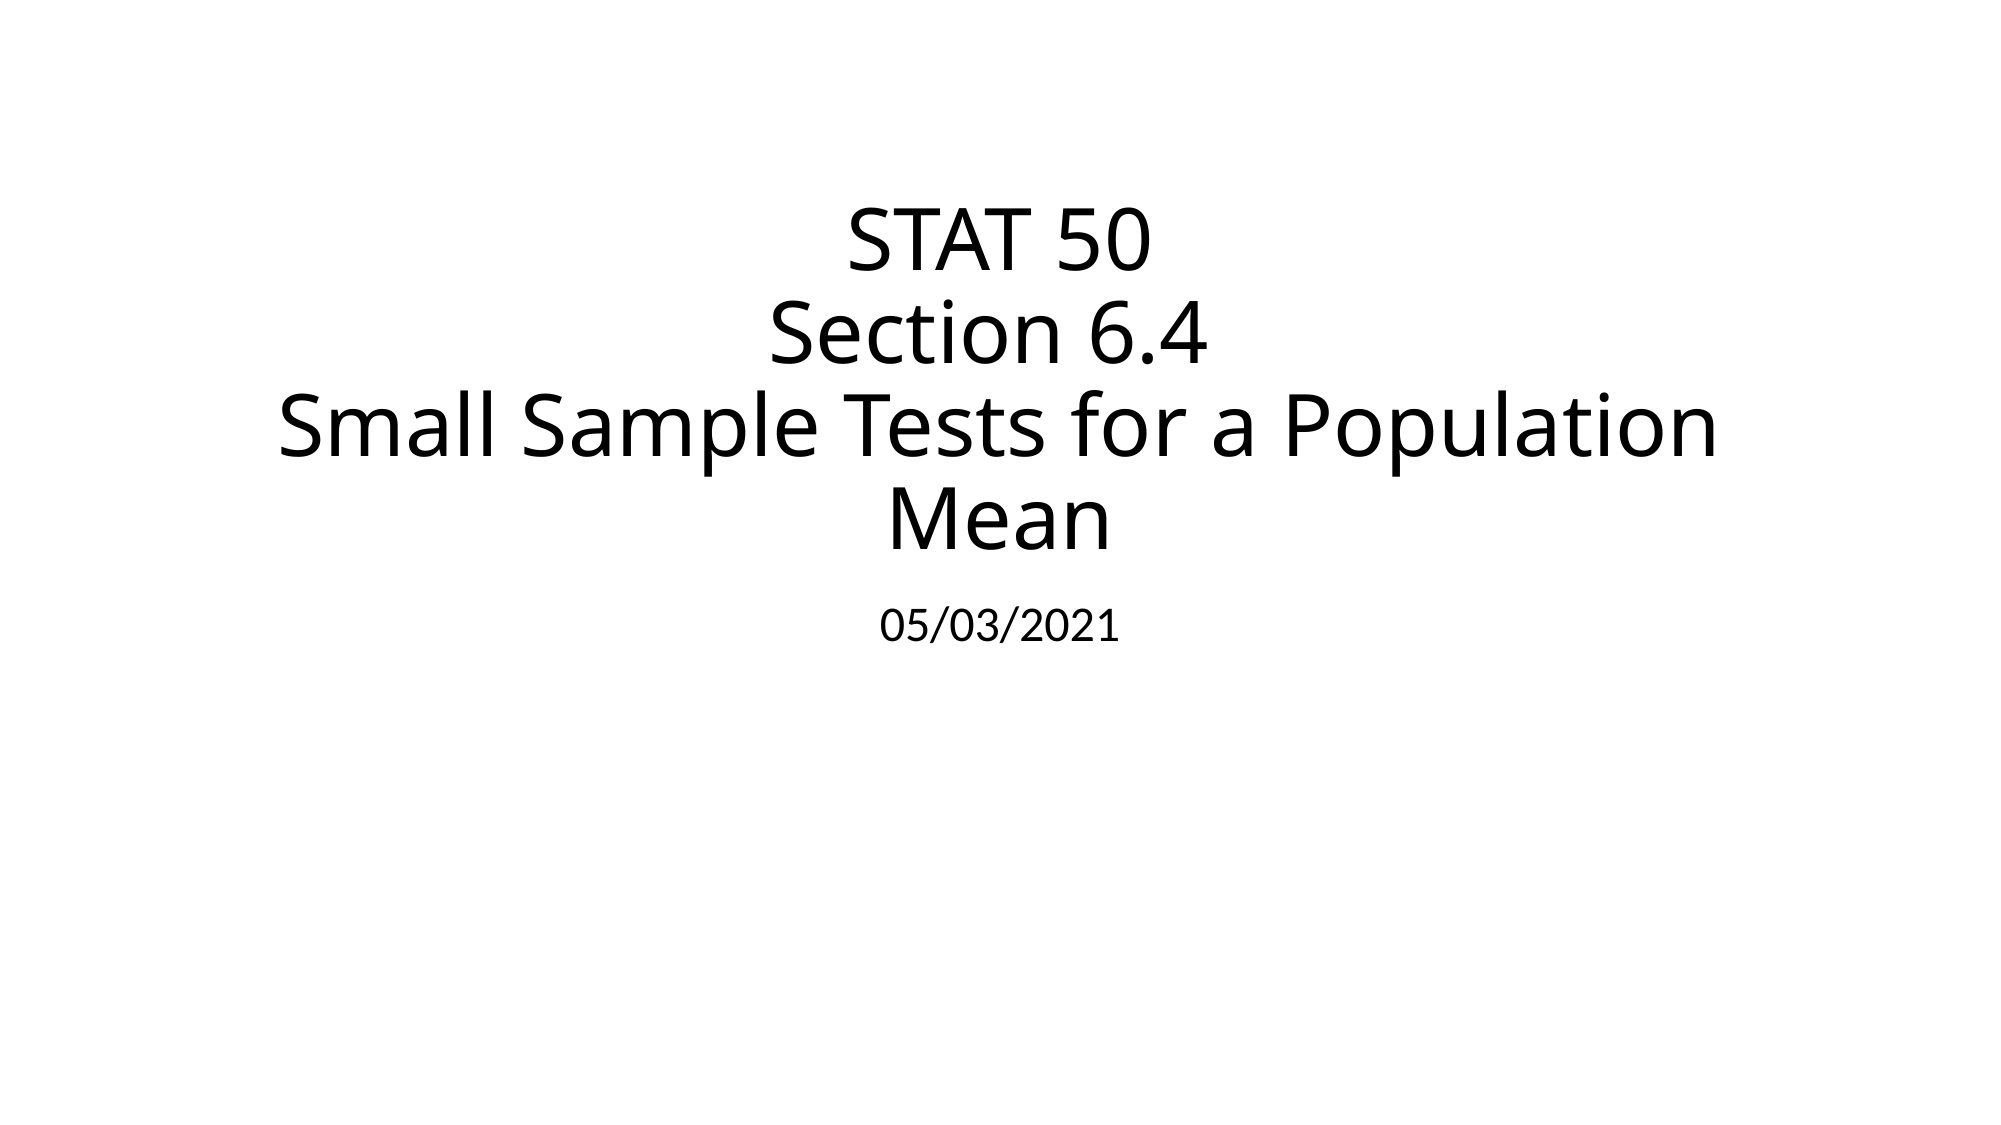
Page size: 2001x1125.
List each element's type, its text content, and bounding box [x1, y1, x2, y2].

title STAT 50 Section 6.4 Small Sample Tests for a Population Mean [249, 184, 1750, 576]
subtitle 05/03/2021 [249, 590, 1750, 863]
